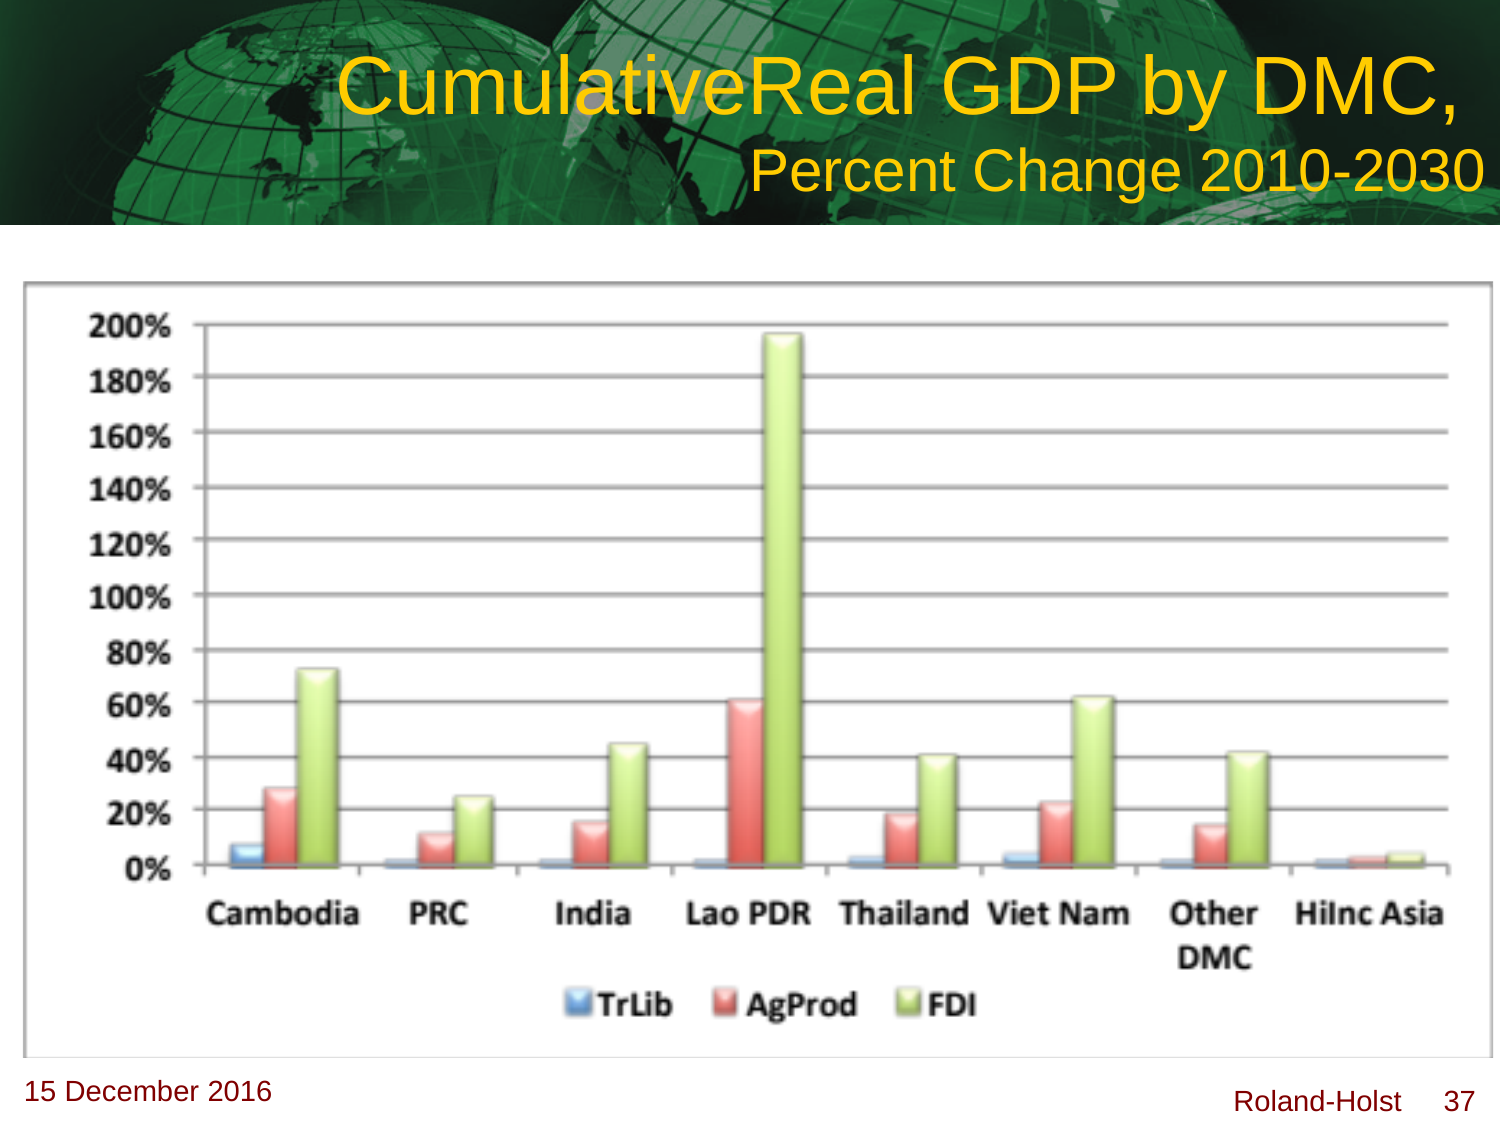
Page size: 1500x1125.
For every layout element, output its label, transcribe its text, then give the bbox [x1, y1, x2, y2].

title CumulativeReal GDP by DMC, Percent Change 2010-2030 [51, 24, 1500, 212]
picture [0, 0, 1500, 225]
picture [22, 280, 1494, 1059]
